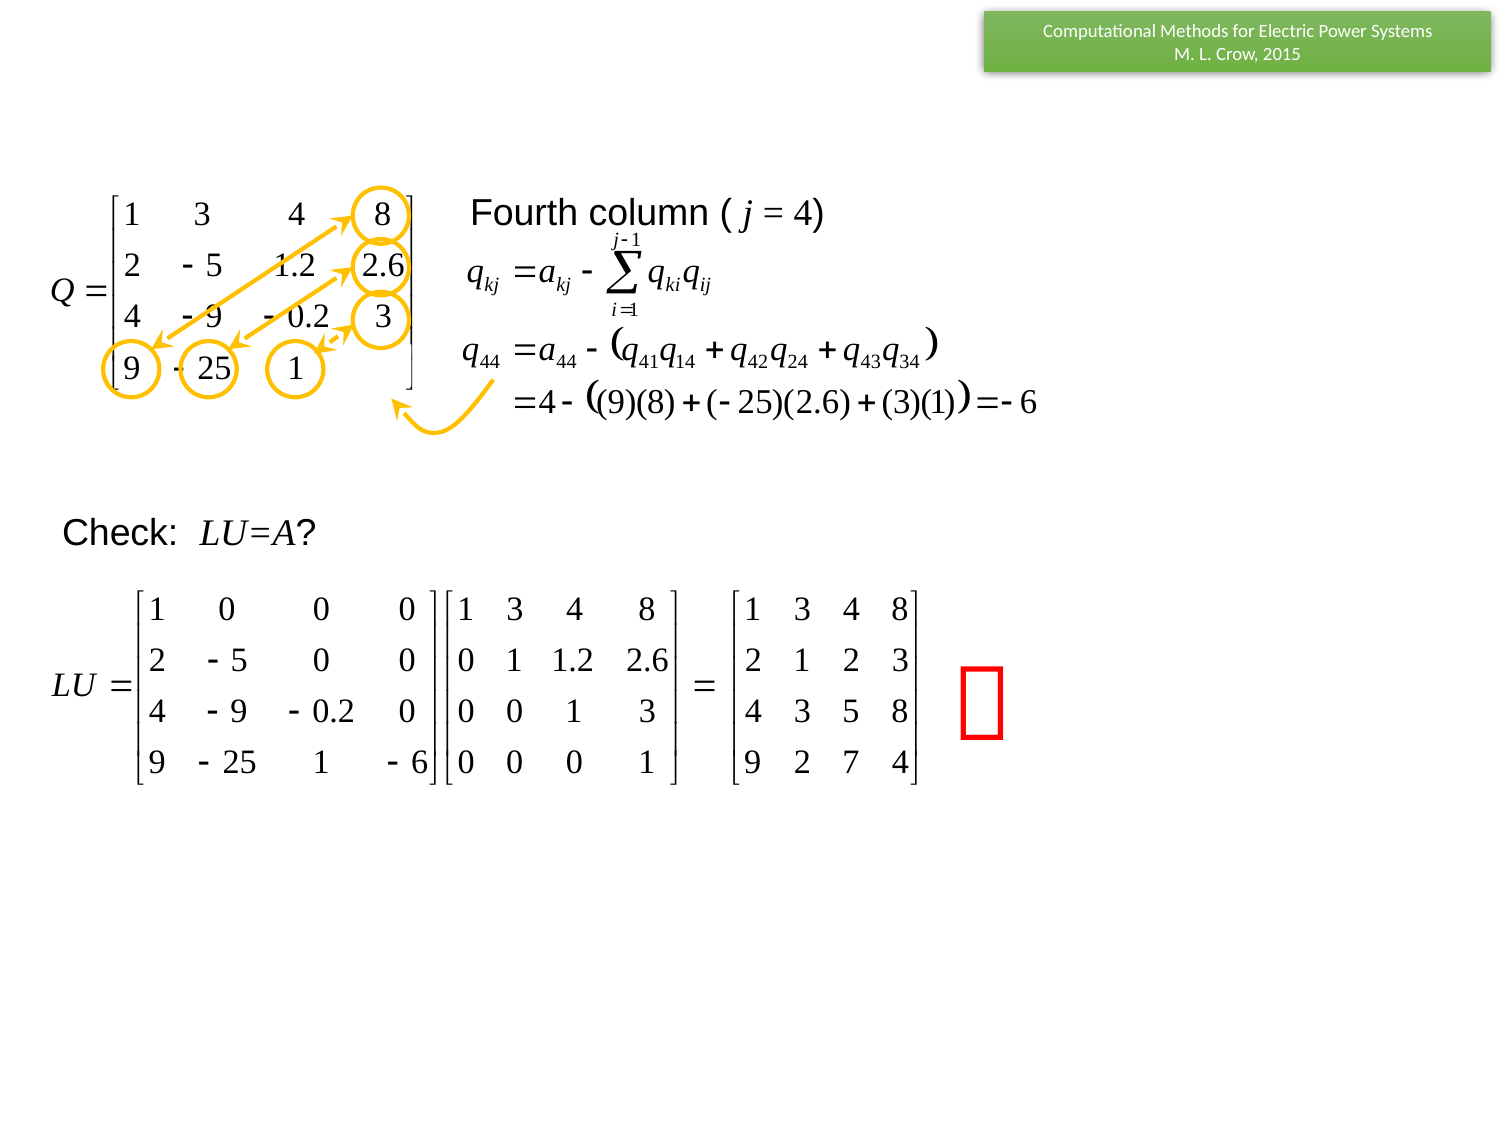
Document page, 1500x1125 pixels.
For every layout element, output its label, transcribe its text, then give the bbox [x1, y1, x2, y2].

text_box Check: LU=A? [47, 500, 332, 561]
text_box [725, 585, 931, 791]
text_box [314, 324, 354, 354]
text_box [456, 224, 1042, 427]
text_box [228, 267, 353, 350]
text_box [45, 190, 425, 396]
text_box [366, 186, 395, 190]
text_box Fourth column ( j = 4) [455, 180, 840, 241]
text_box  [937, 629, 1029, 769]
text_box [45, 585, 715, 791]
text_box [151, 215, 353, 350]
text_box [391, 386, 456, 435]
